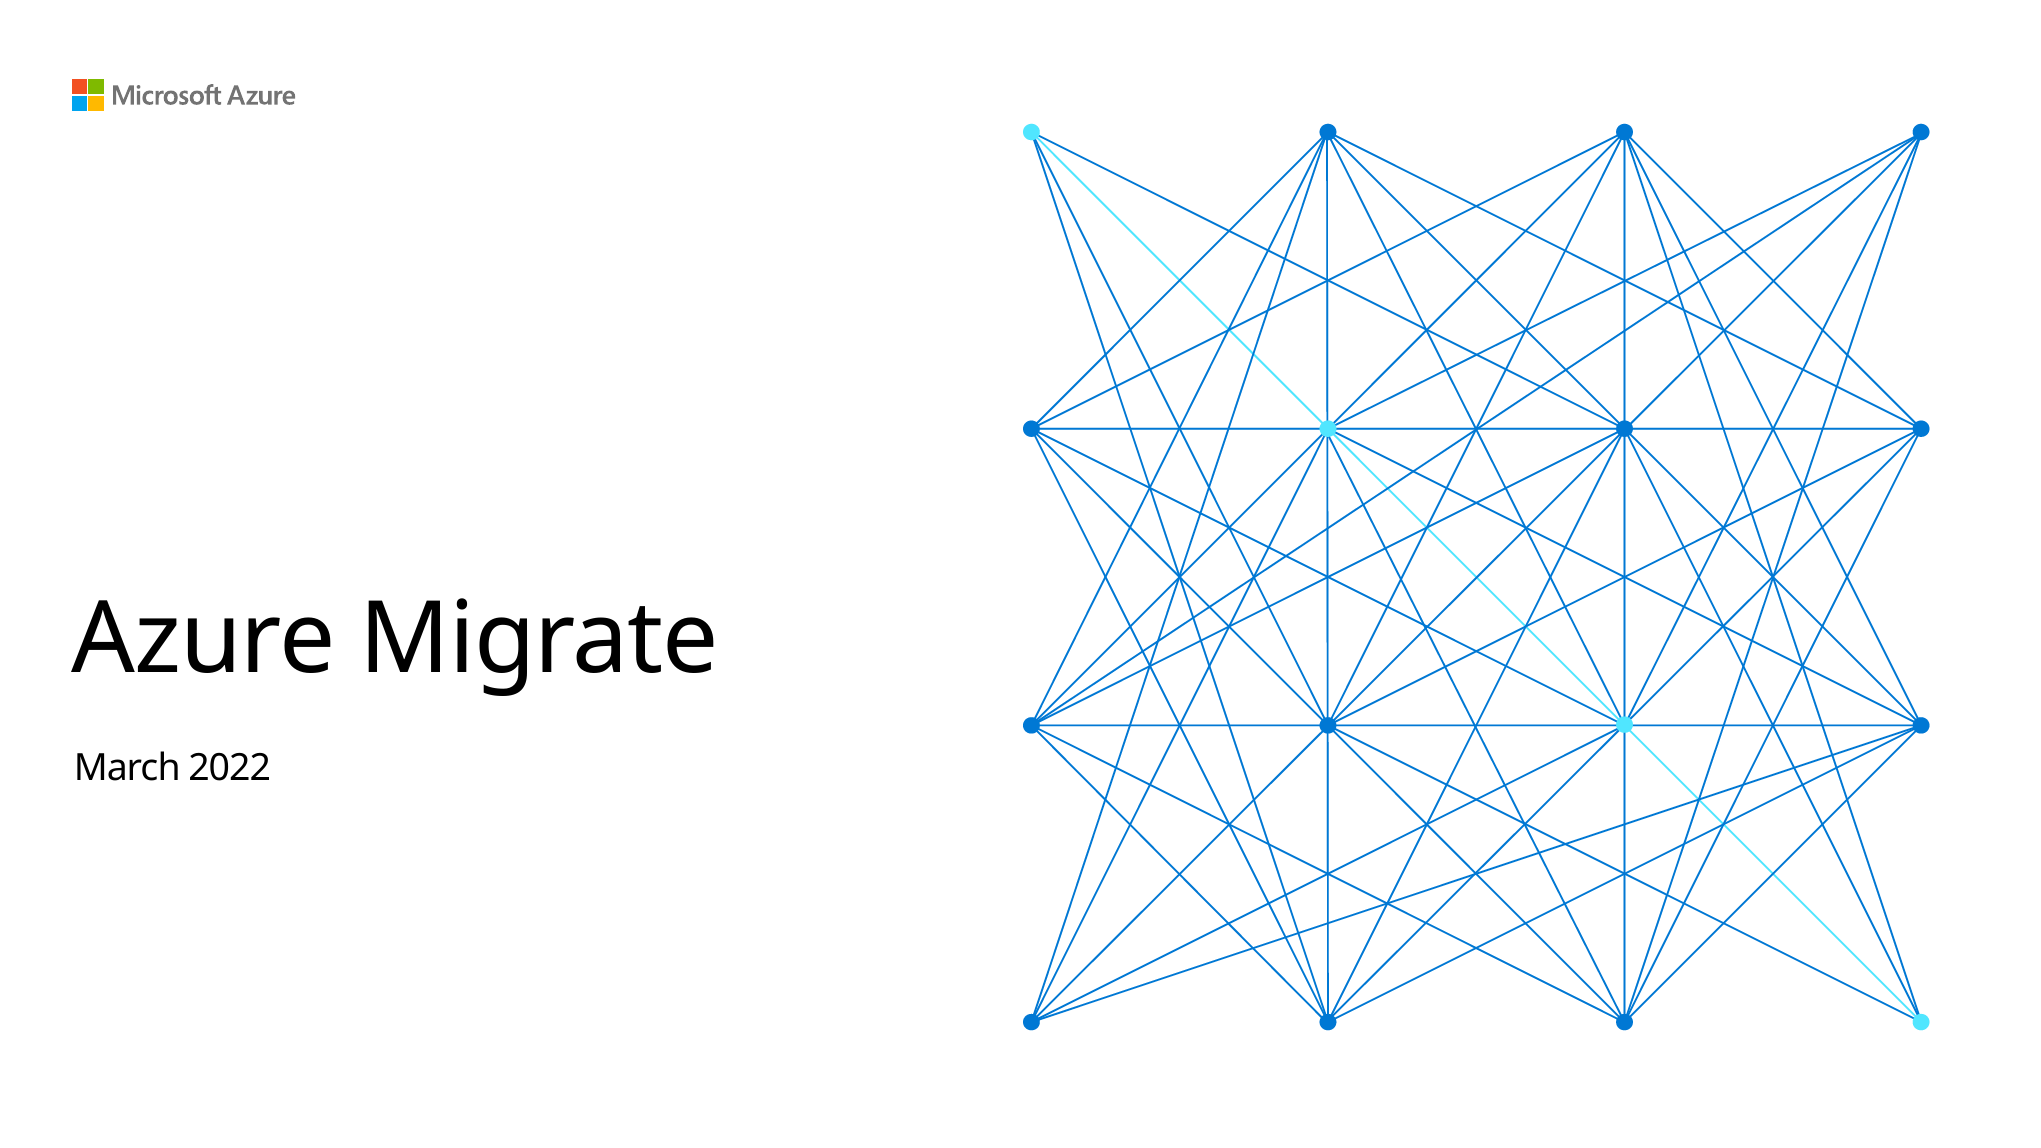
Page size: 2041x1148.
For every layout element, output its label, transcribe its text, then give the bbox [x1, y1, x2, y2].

list March 2022 [74, 727, 980, 804]
title Azure Migrate [71, 423, 981, 724]
picture [980, 0, 1980, 1148]
